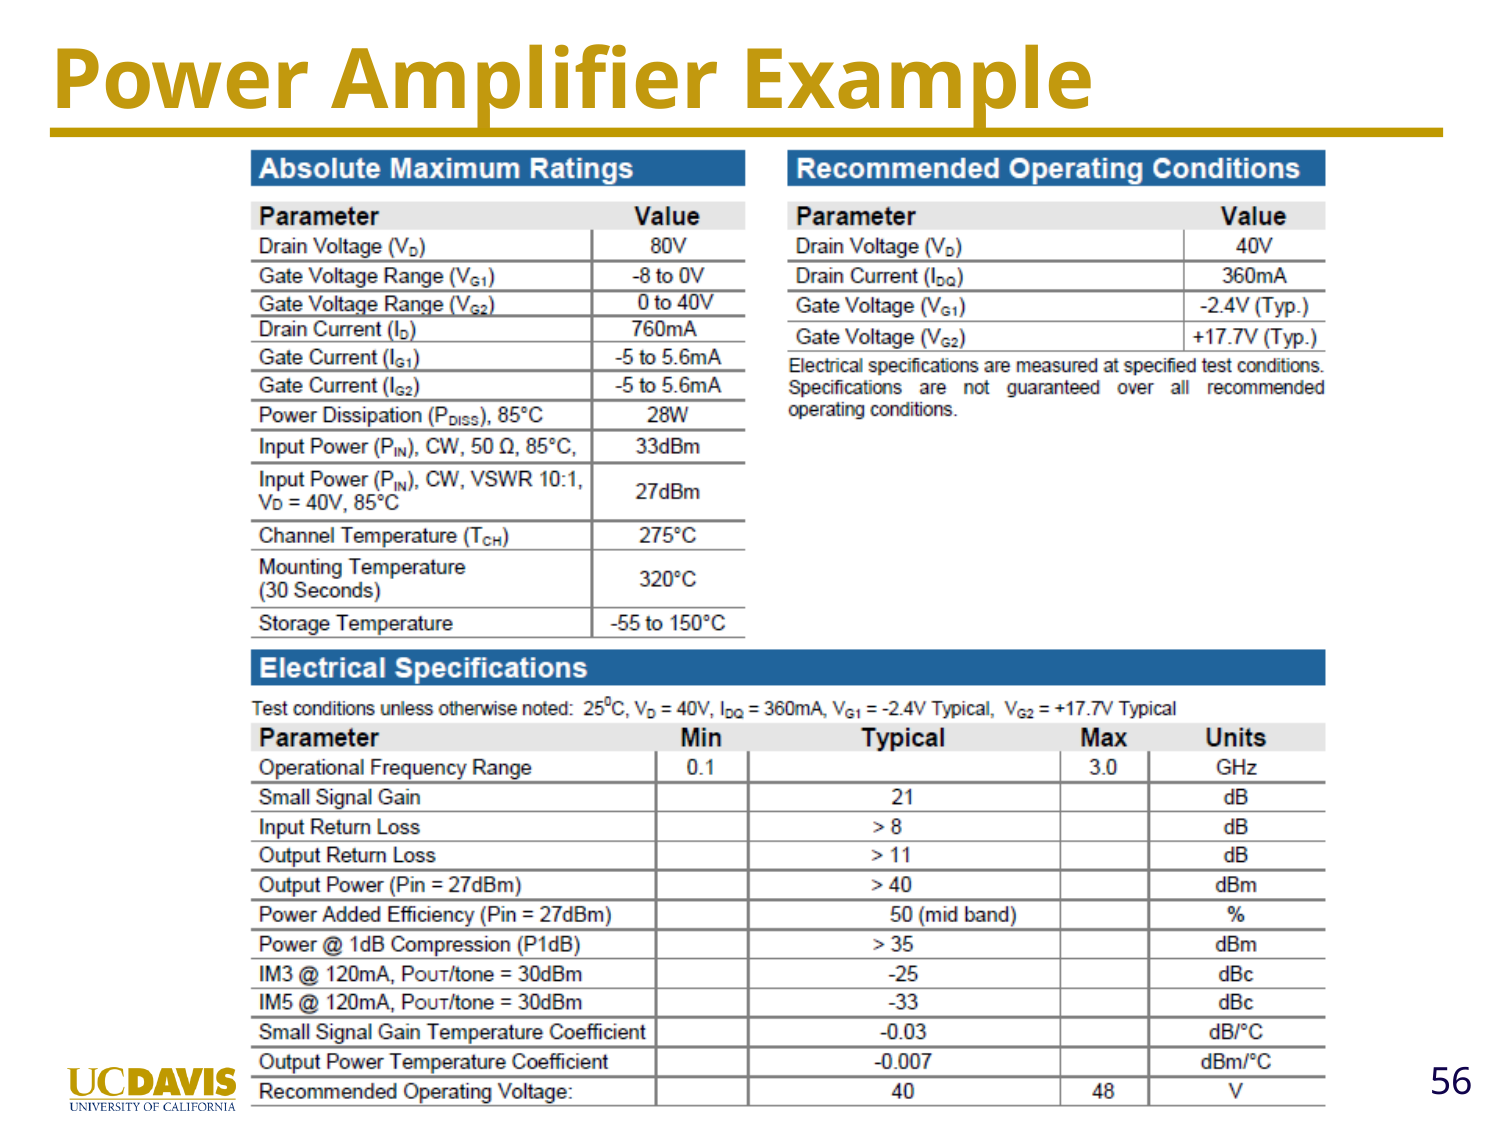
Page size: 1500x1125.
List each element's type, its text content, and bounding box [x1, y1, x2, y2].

picture [245, 645, 1333, 1113]
picture [67, 1067, 236, 1111]
title Power Amplifier Example [49, 0, 1444, 151]
picture [245, 144, 1333, 640]
